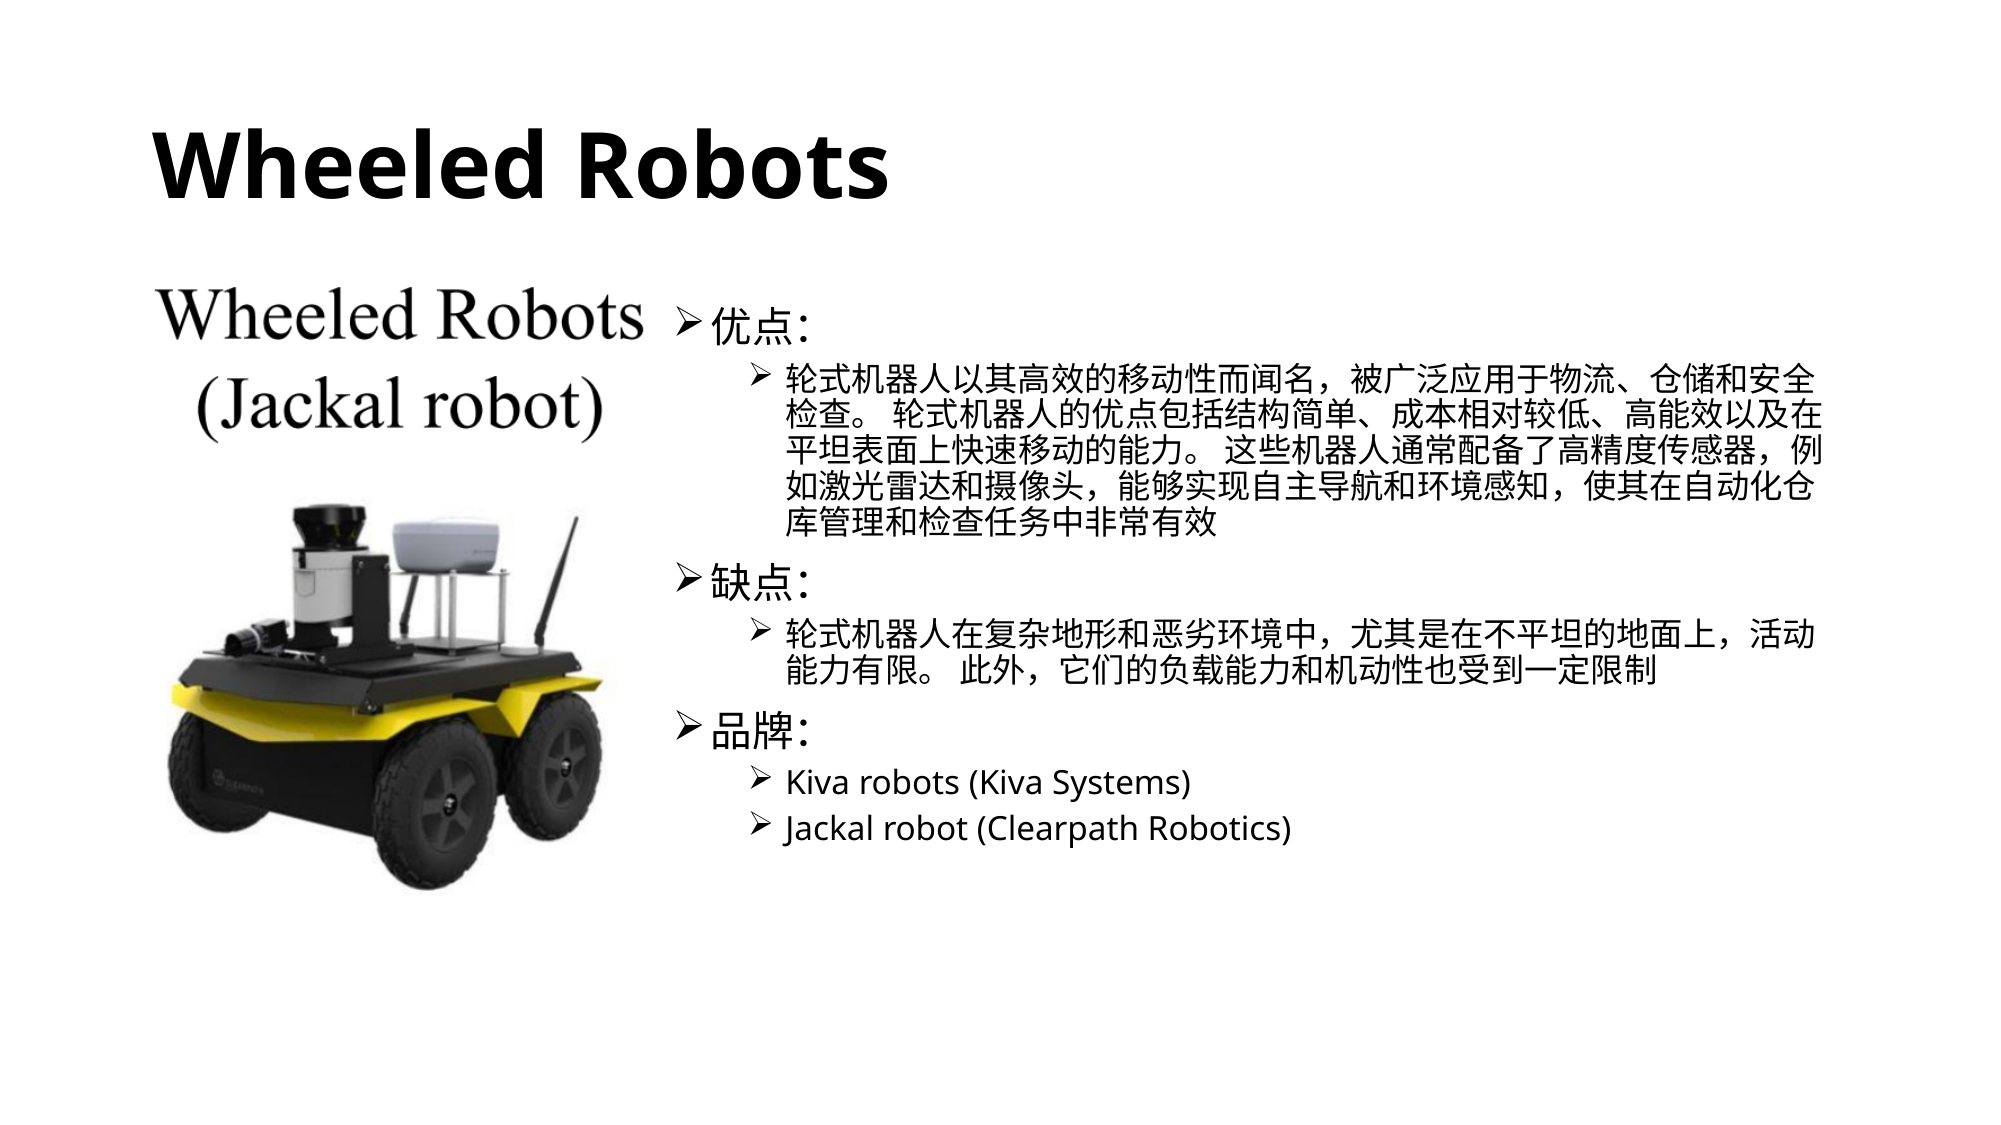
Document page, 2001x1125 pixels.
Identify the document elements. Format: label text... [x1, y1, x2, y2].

list 优点： 轮式机器人以其高效的移动性而闻名，被广泛应用于物流、仓储和安全检查。 轮式机器人的优点包括结构简单、成本相对较低、高能效以及在平坦表面上快速移动的能力。 这些机器人通常配备了高精度传感器，例如激光雷达和摄像头，能够实现自主导航和环境感知，使其在自动化仓库管理和检查任务中非常有效 缺点： 轮式机器人在复杂地形和恶劣环境中，尤其是在不平坦的地面上，活动能力有限。 此外，它们的负载能力和机动性也受到一定限制 品牌： Kiva robots (Kiva Systems) Jackal robot (Clearpath Robotics) [657, 299, 1863, 1014]
picture [137, 277, 659, 900]
title Wheeled Robots [137, 59, 1863, 278]
